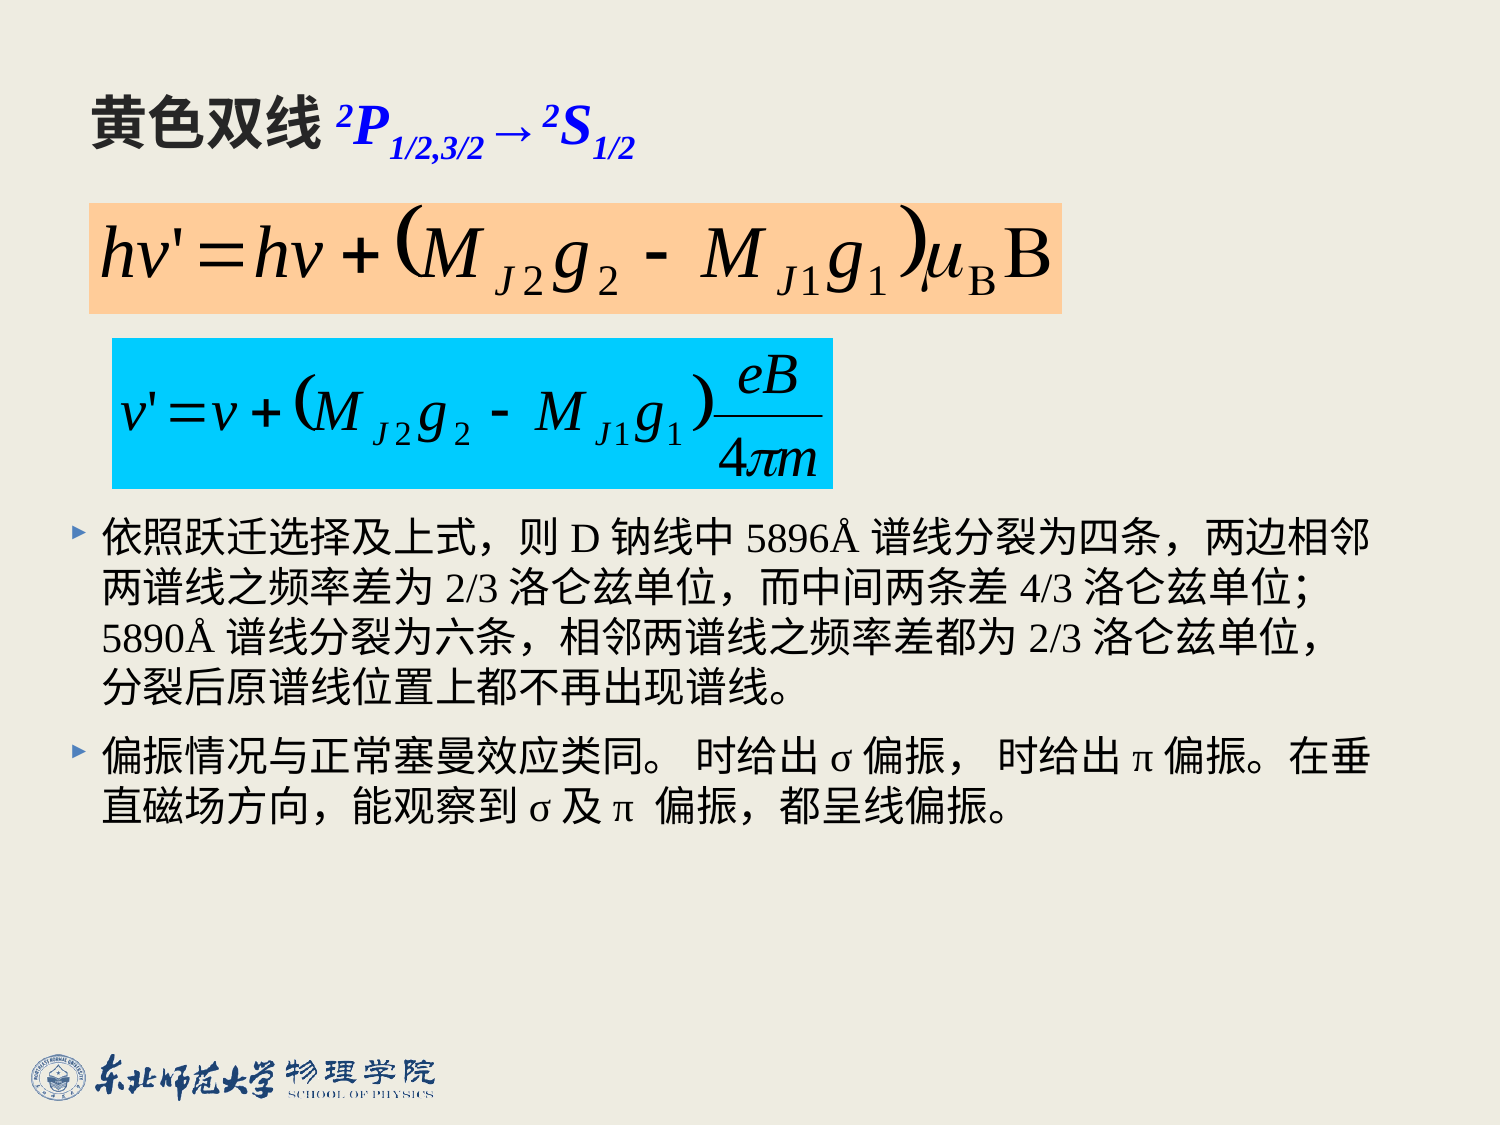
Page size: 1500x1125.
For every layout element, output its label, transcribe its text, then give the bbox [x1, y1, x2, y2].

title 黄色双线2P1/2,3/2→2S1/2 [75, 45, 1425, 209]
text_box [111, 337, 833, 490]
picture [20, 1054, 440, 1101]
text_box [88, 202, 1062, 315]
